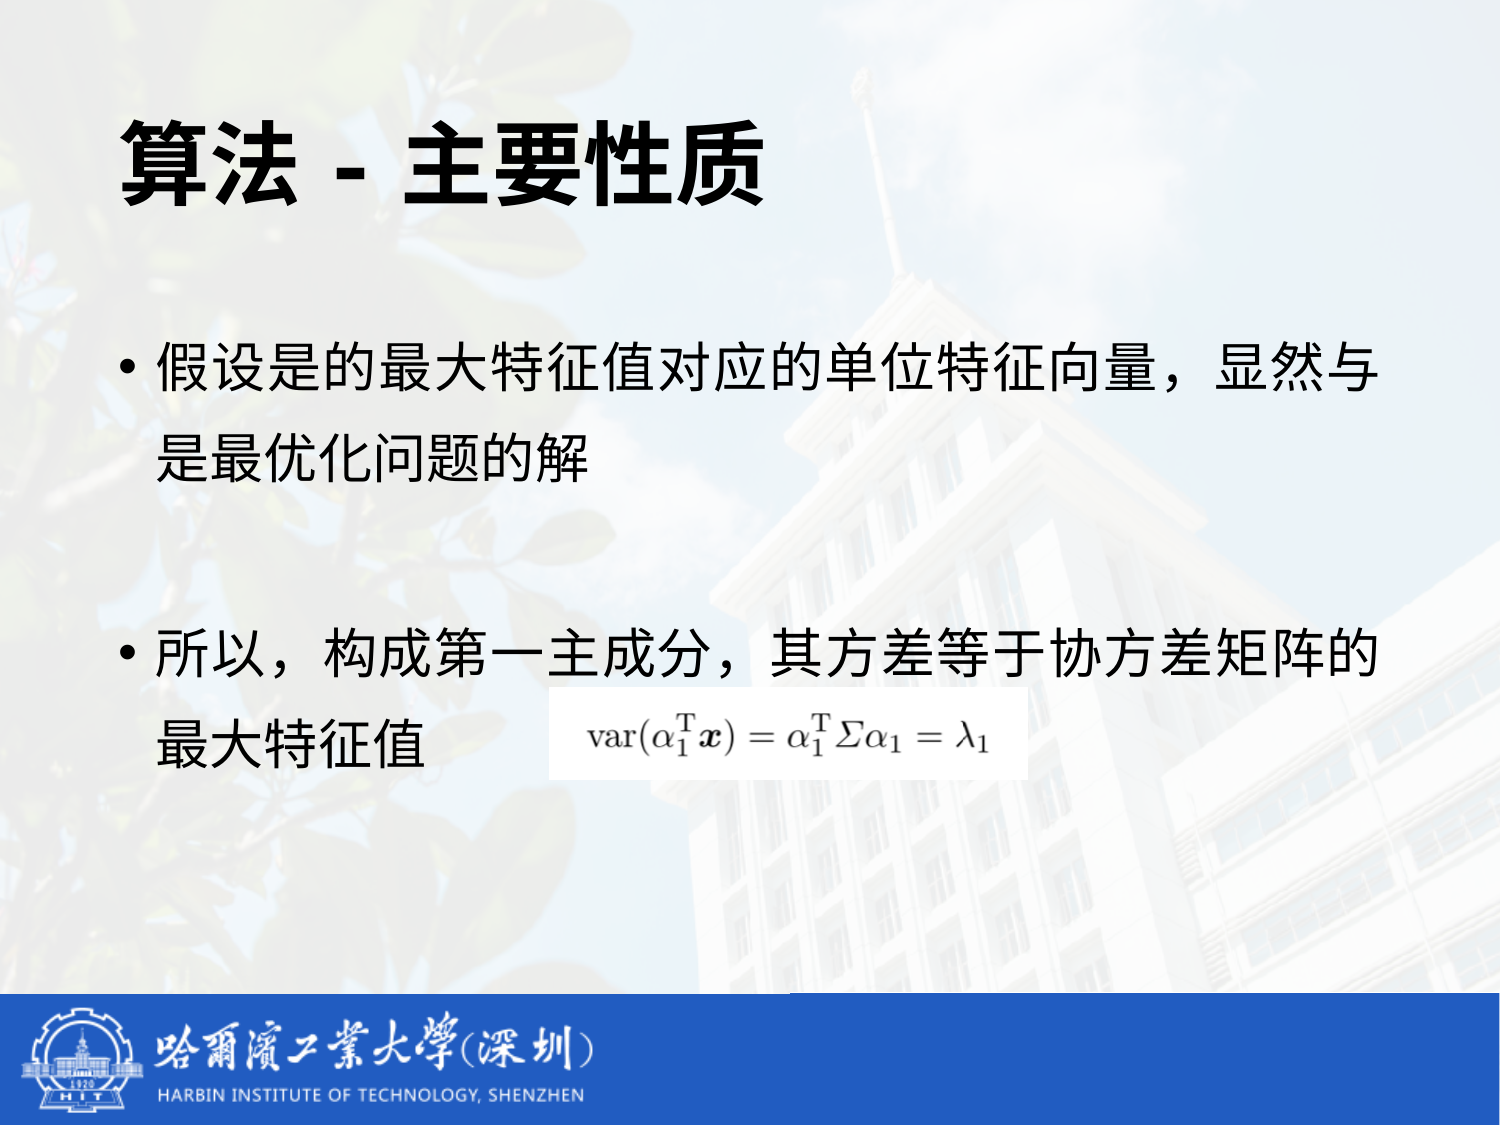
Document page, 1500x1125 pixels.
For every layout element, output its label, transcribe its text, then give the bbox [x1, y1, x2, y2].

title 算法-主要性质 [103, 59, 1397, 278]
picture [0, 992, 1500, 1125]
picture [549, 687, 1028, 780]
